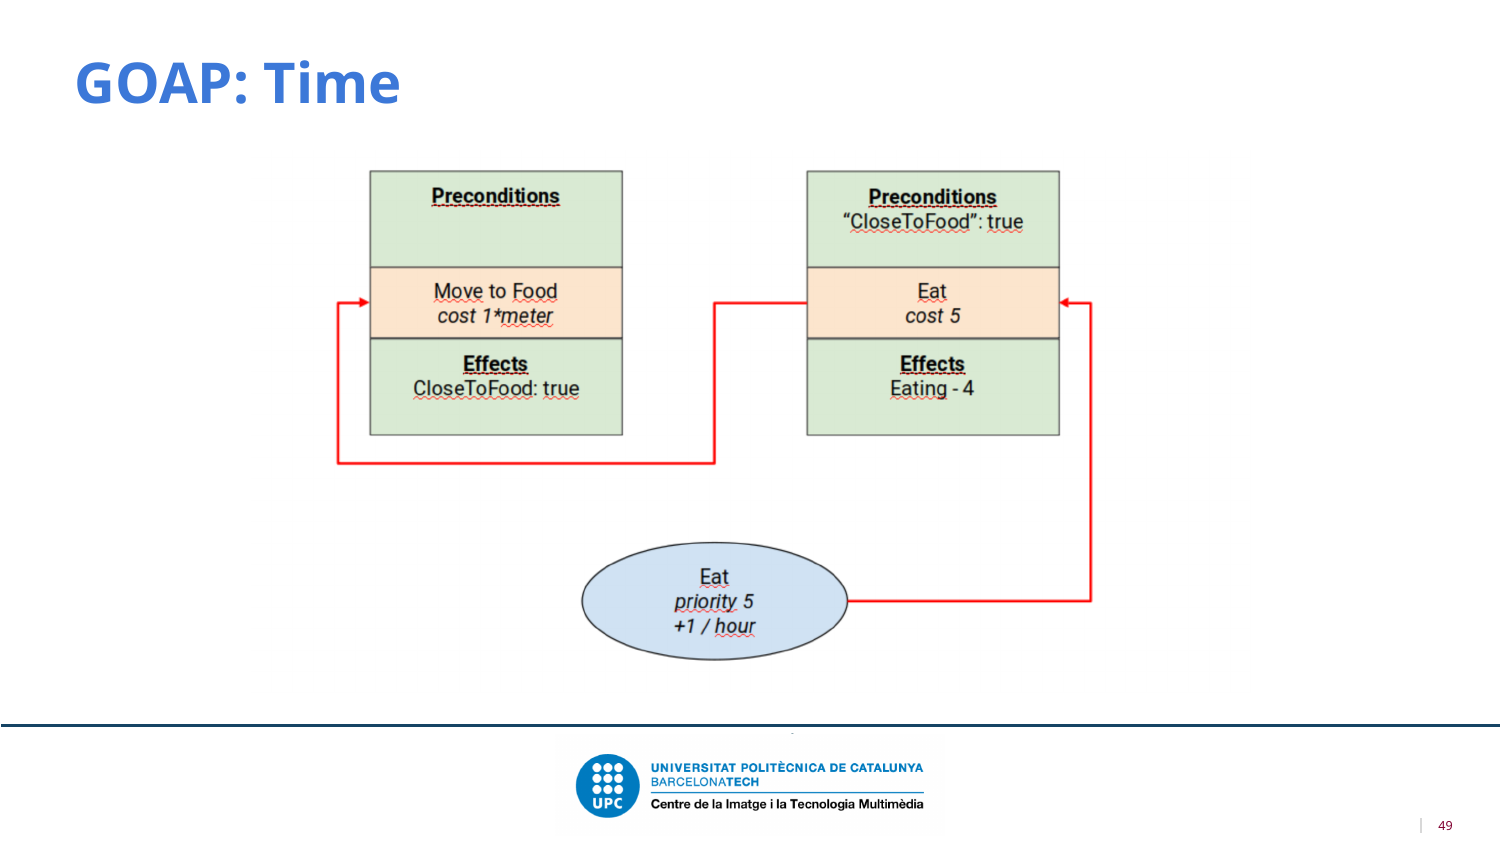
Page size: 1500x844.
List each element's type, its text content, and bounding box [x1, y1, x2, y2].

picture [251, 150, 1252, 694]
list GOAP: Time [74, 47, 1428, 131]
picture [555, 718, 945, 836]
